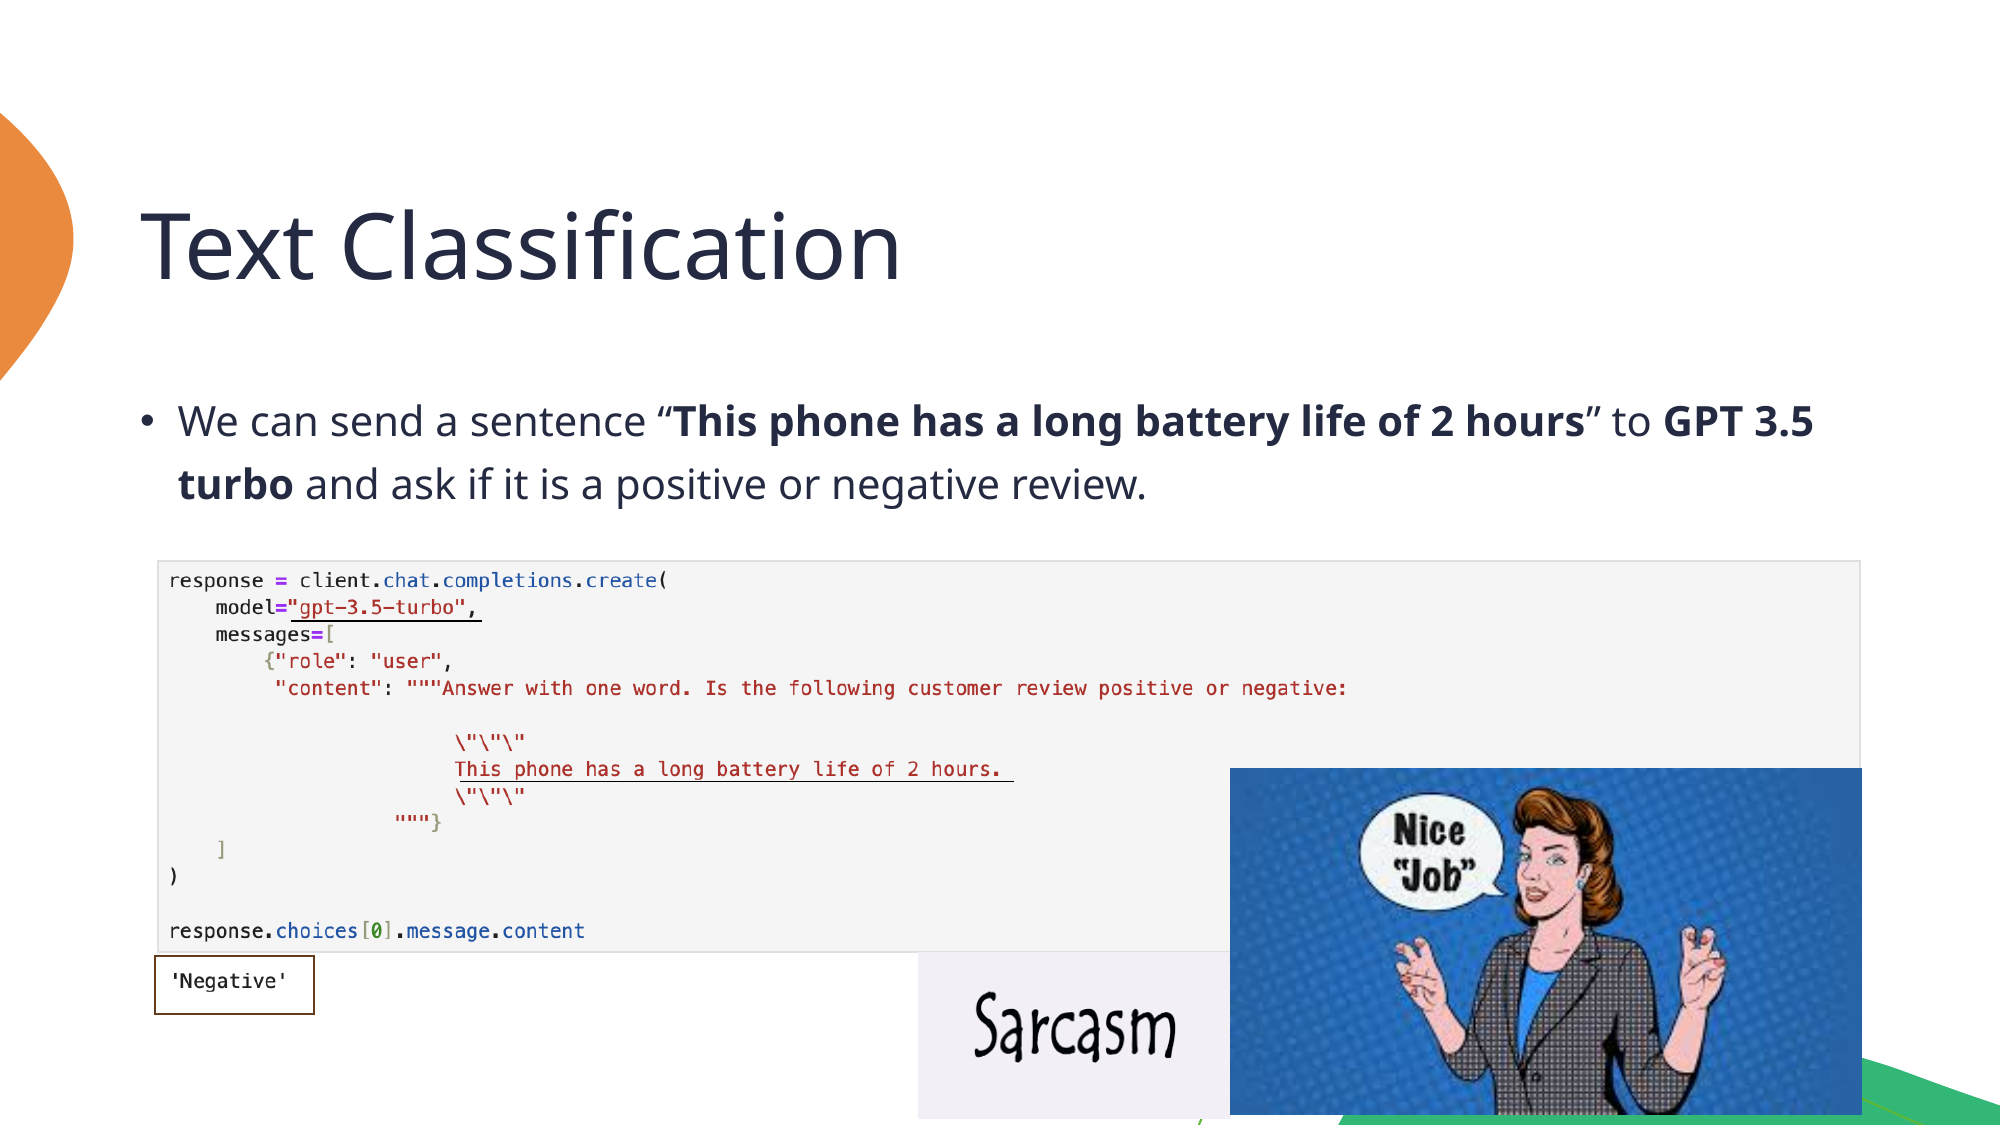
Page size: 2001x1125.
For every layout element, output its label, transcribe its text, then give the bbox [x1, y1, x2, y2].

list We can send a sentence “This phone has a long battery life of 2 hours” to GPT 3.5 turbo and ask if it is a positive or negative review. [125, 375, 1875, 956]
text_box [154, 1000, 315, 1015]
title Text Classification [125, 125, 1875, 375]
picture [154, 551, 1875, 1119]
